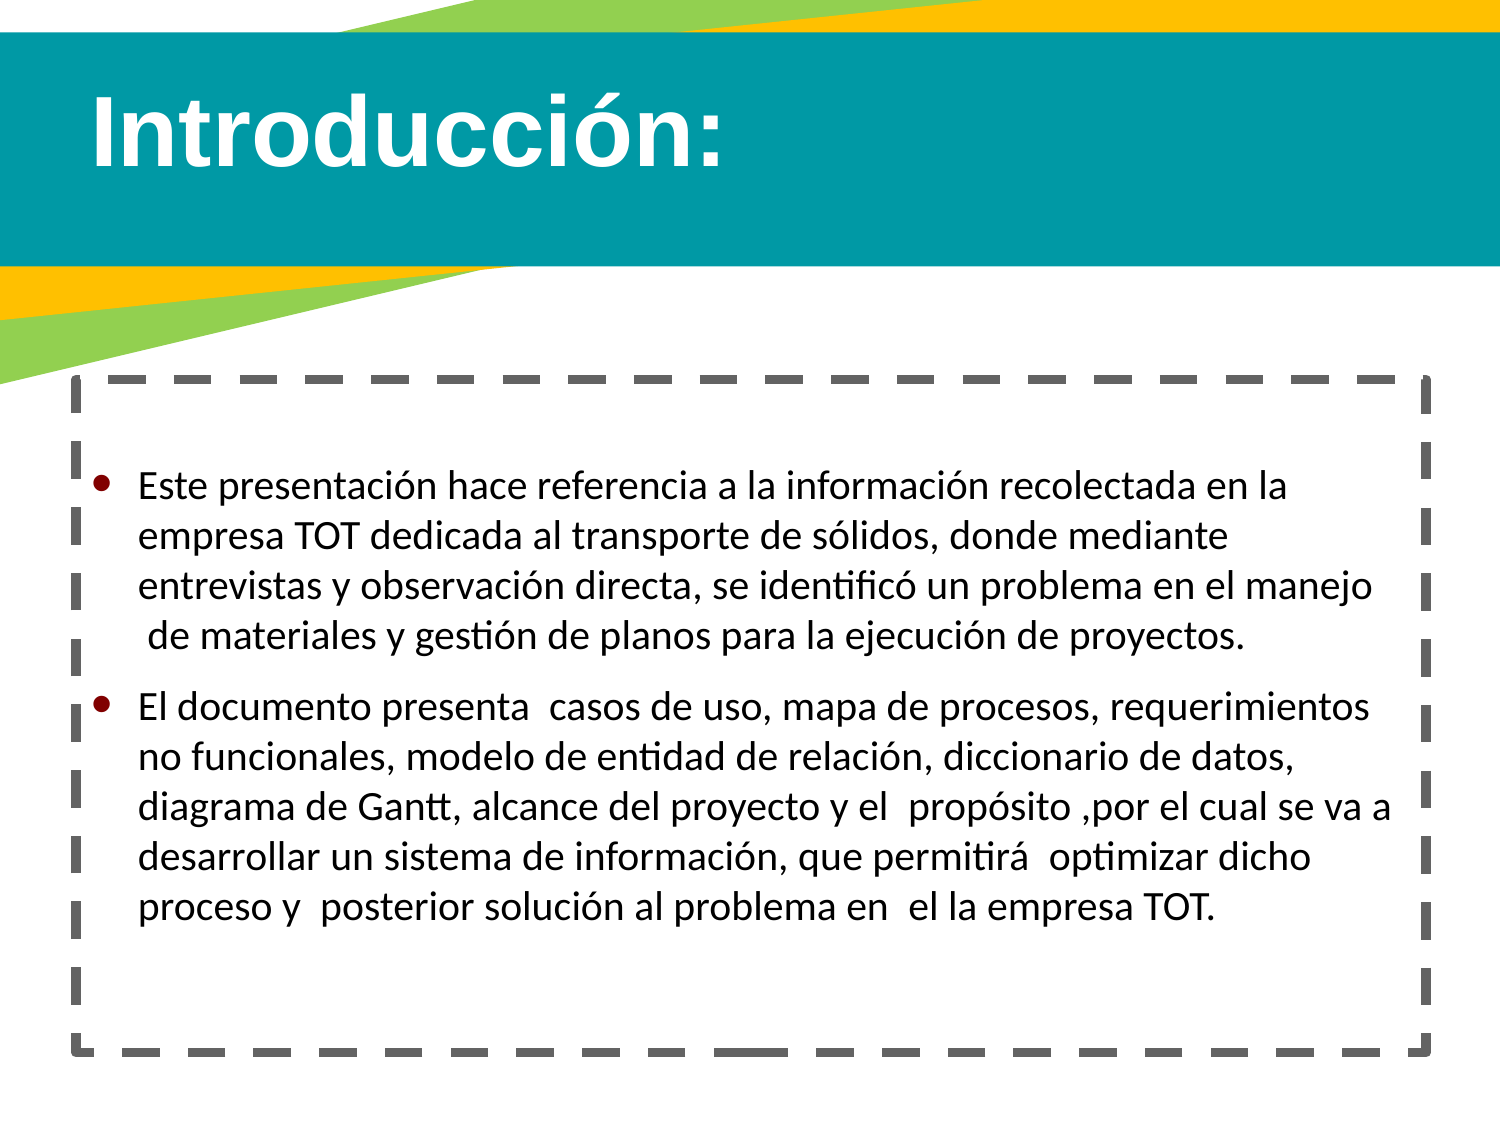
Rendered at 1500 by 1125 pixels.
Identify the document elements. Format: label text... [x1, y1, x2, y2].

text_box Este presentación hace referencia a la información recolectada en la empresa TOT dedicada al transporte de sólidos, donde mediante entrevistas y observación directa, se identificó un problema en el manejo de materiales y gestión de planos para la ejecución de proyectos. El documento presenta casos de uso, mapa de procesos, requerimientos no funcionales, modelo de entidad de relación, diccionario de datos, diagrama de Gantt, alcance del proyecto y el propósito ,por el cual se va a desarrollar un sistema de información, que permitirá optimizar dicho proceso y posterior solución al problema en el la empresa TOT. [76, 379, 1427, 1053]
text_box Introducción: [75, 49, 1005, 203]
